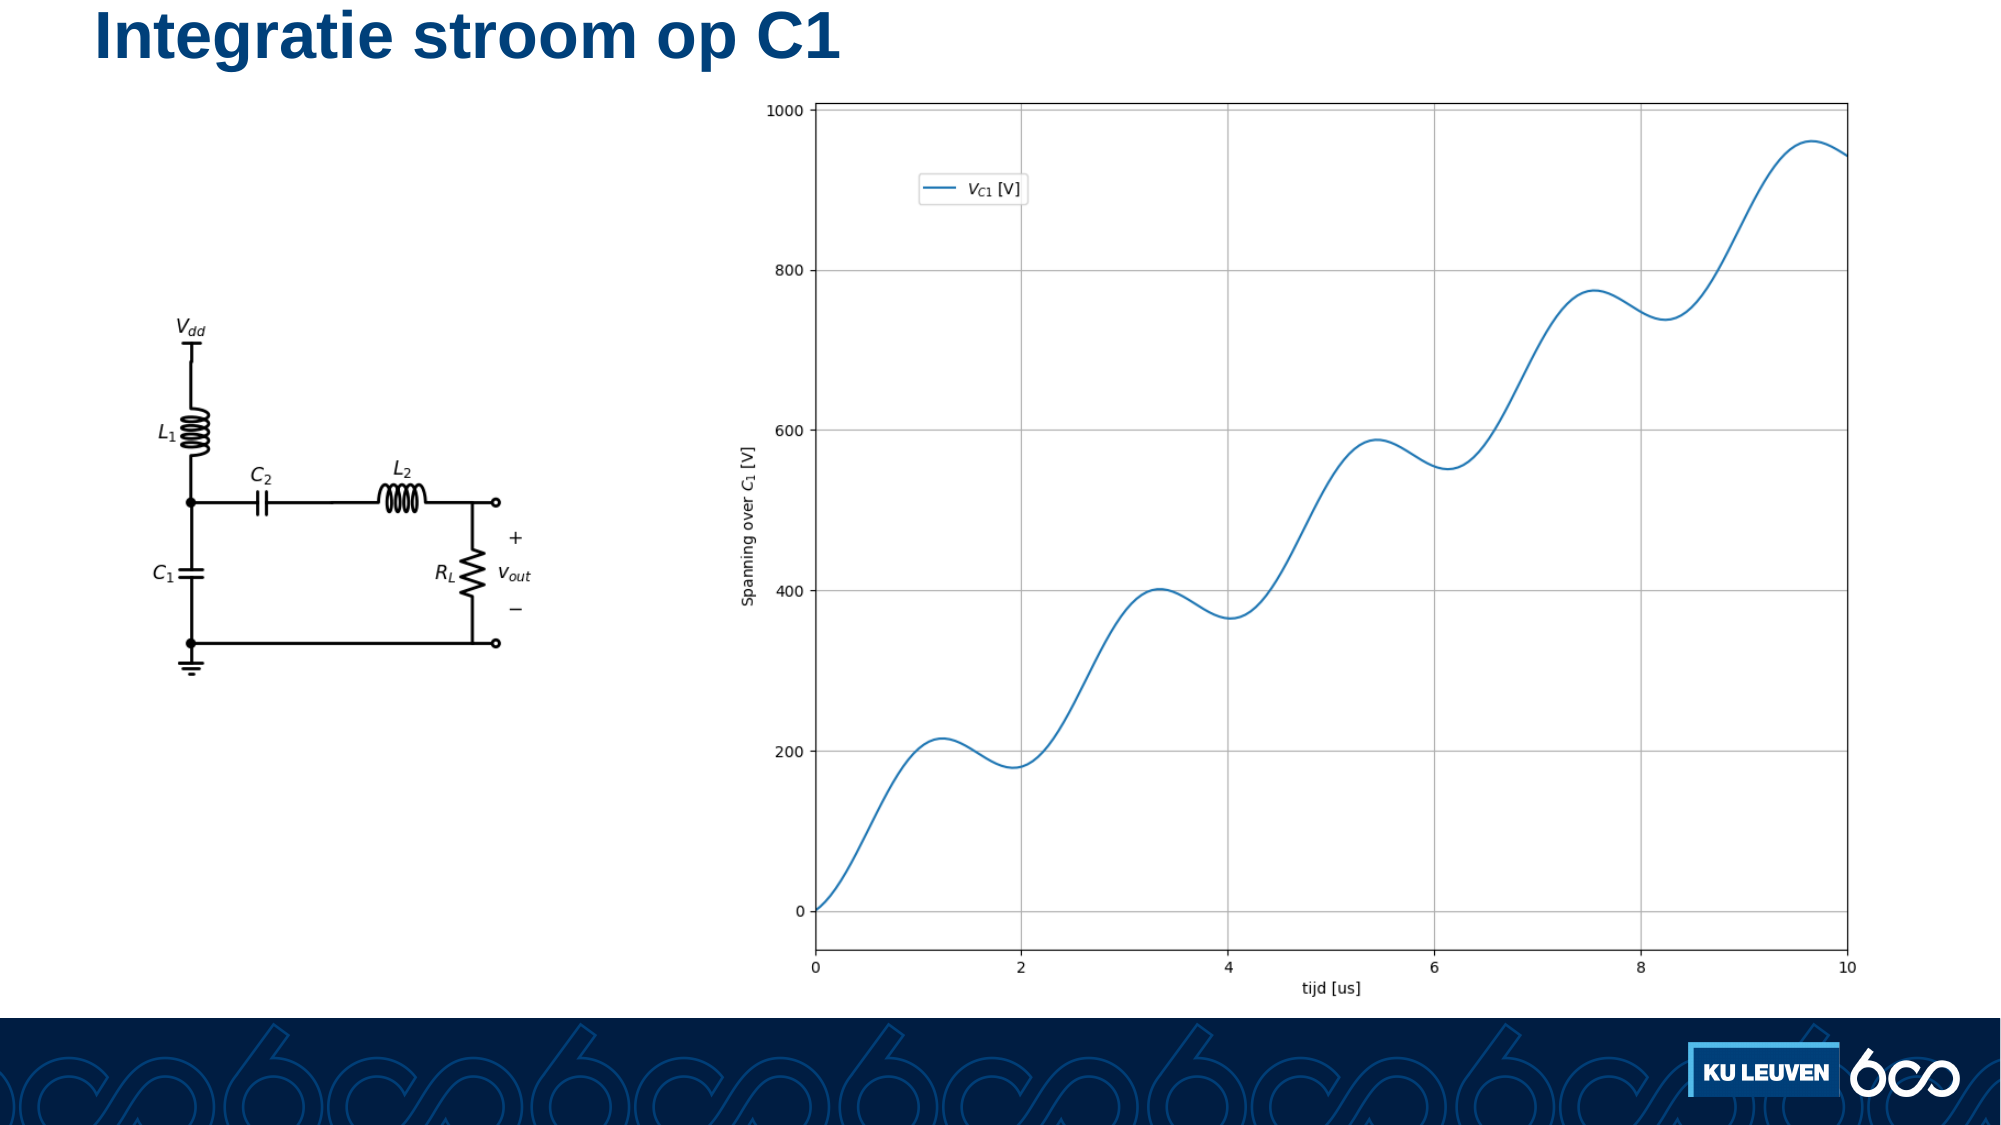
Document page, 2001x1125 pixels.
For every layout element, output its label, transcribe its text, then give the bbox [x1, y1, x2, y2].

picture [0, 1018, 2001, 1125]
title Integratie stroom op C1 [94, 0, 1906, 108]
picture [133, 92, 1867, 1008]
